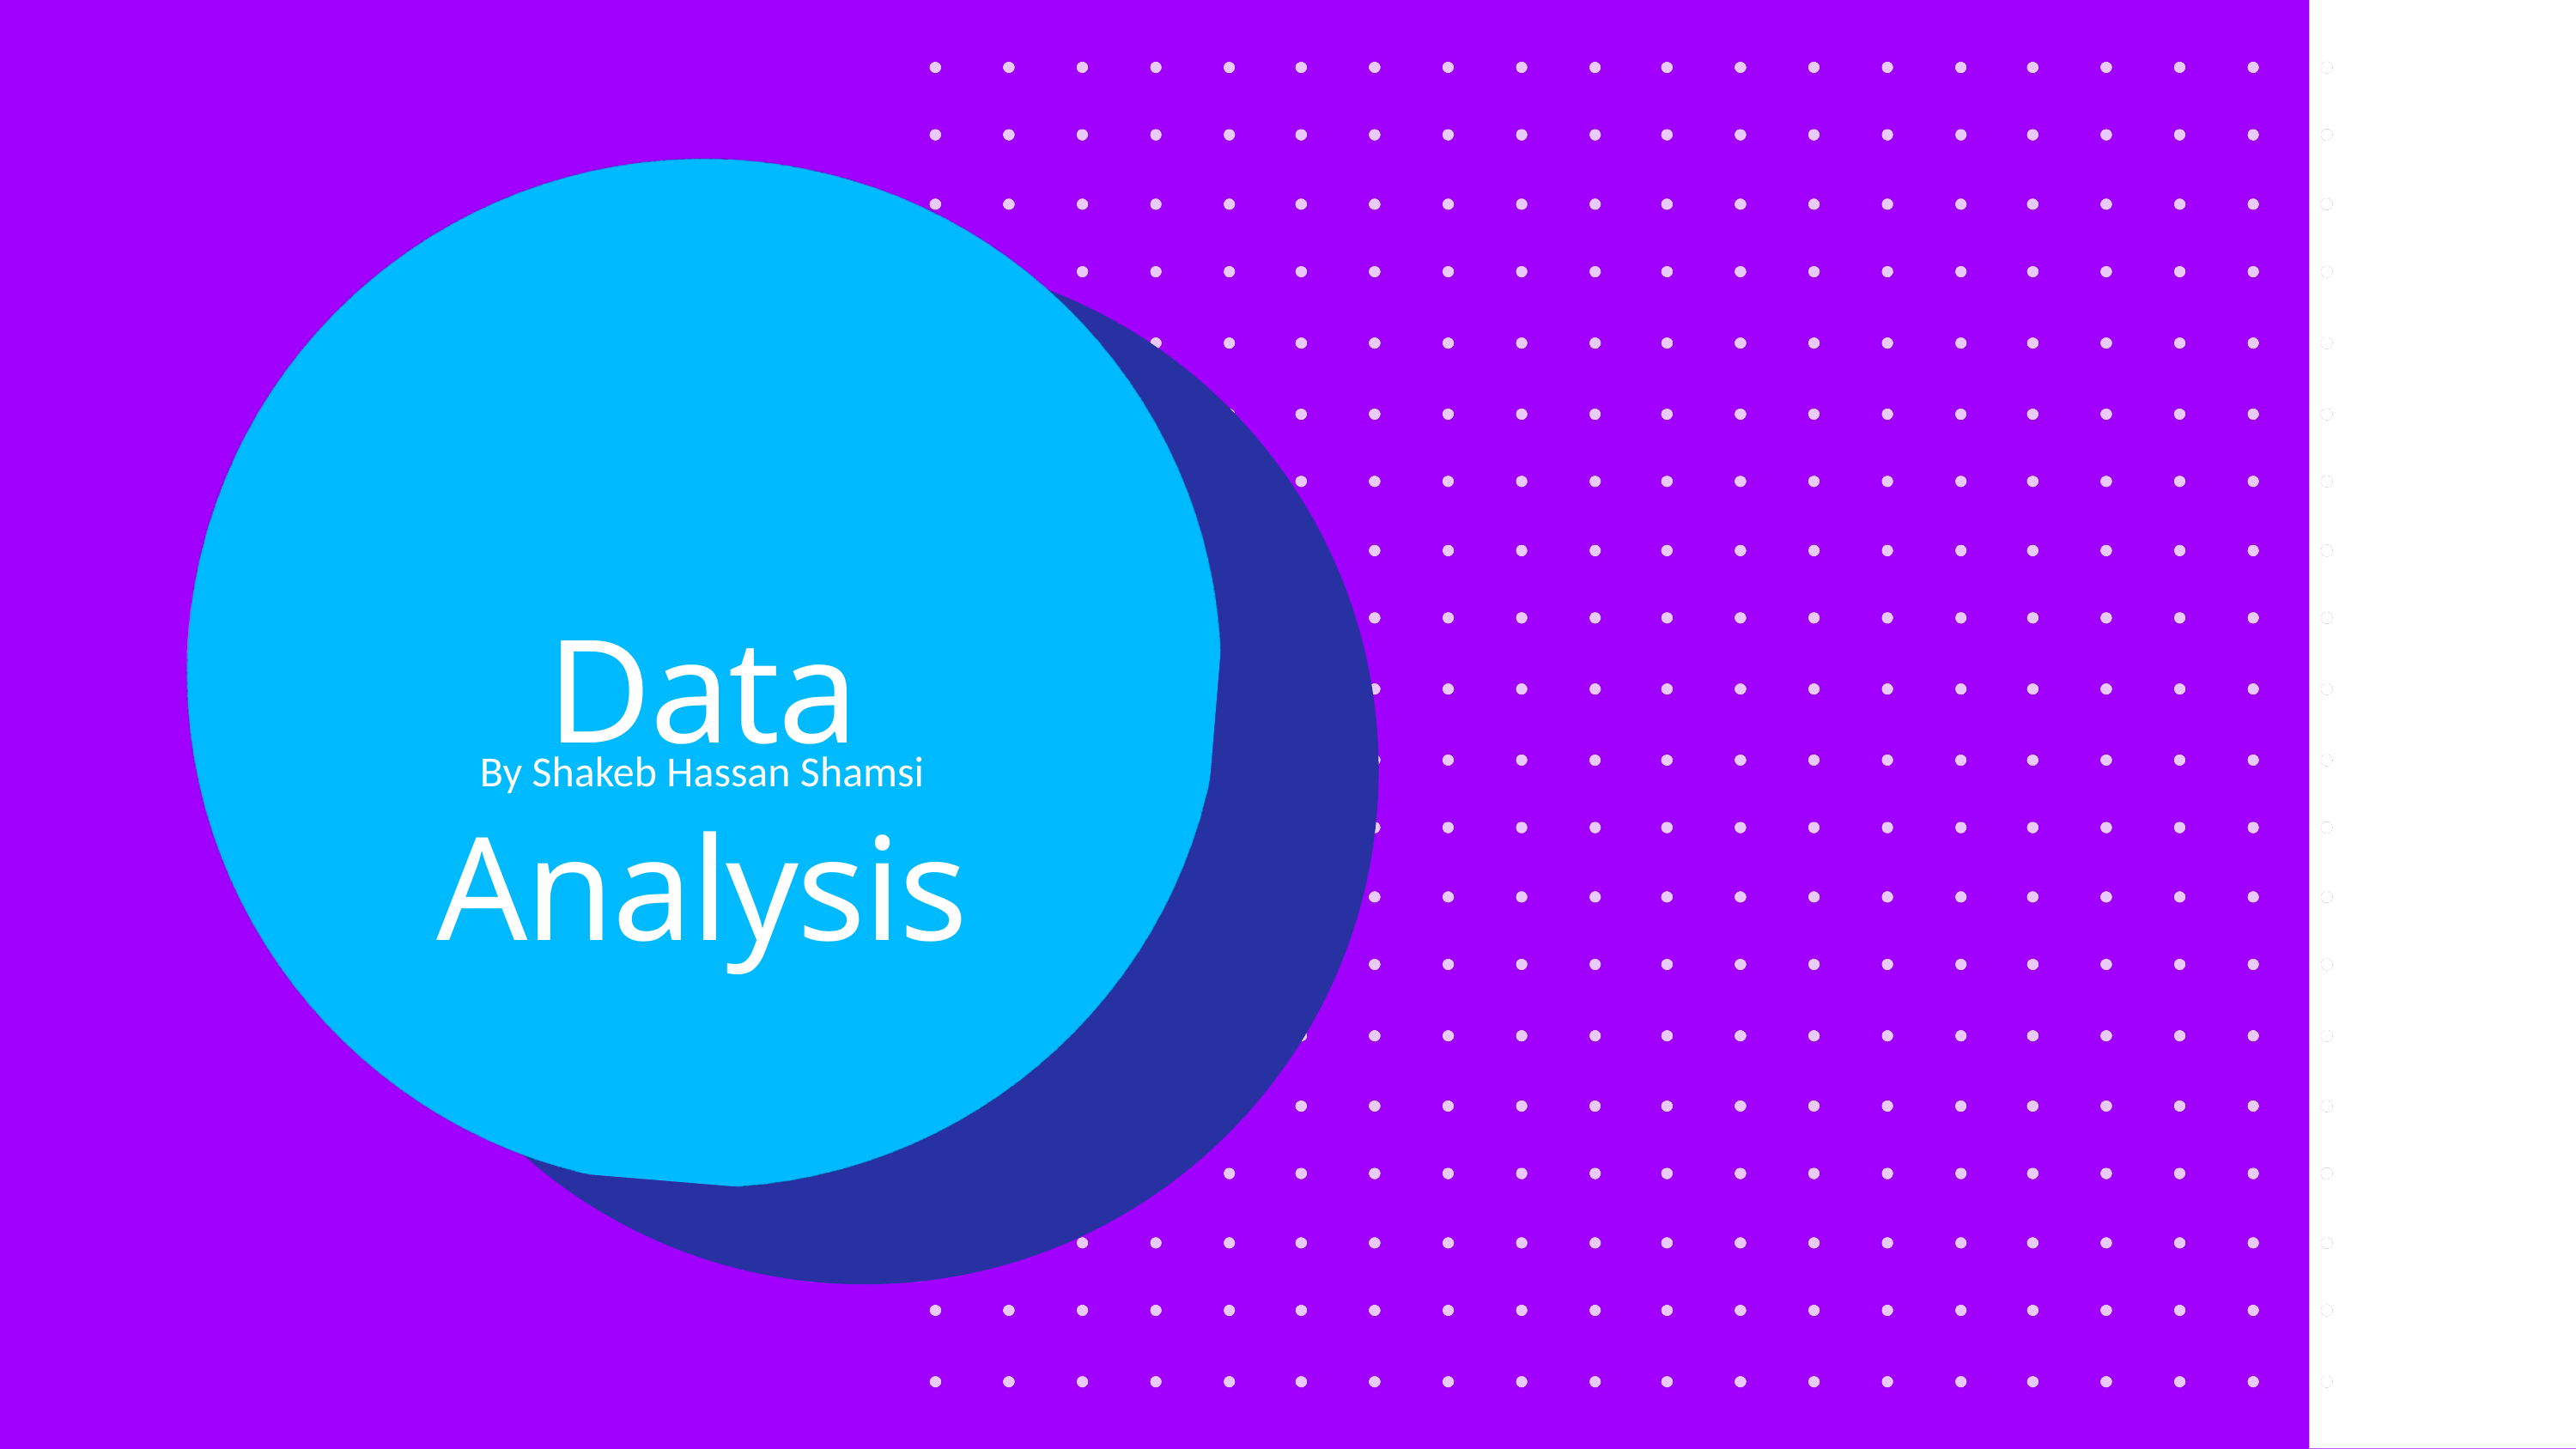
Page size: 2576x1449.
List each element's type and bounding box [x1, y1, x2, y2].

text_box [921, 57, 2337, 1392]
text_box [2309, 0, 2576, 1449]
text_box [145, 112, 1379, 1285]
